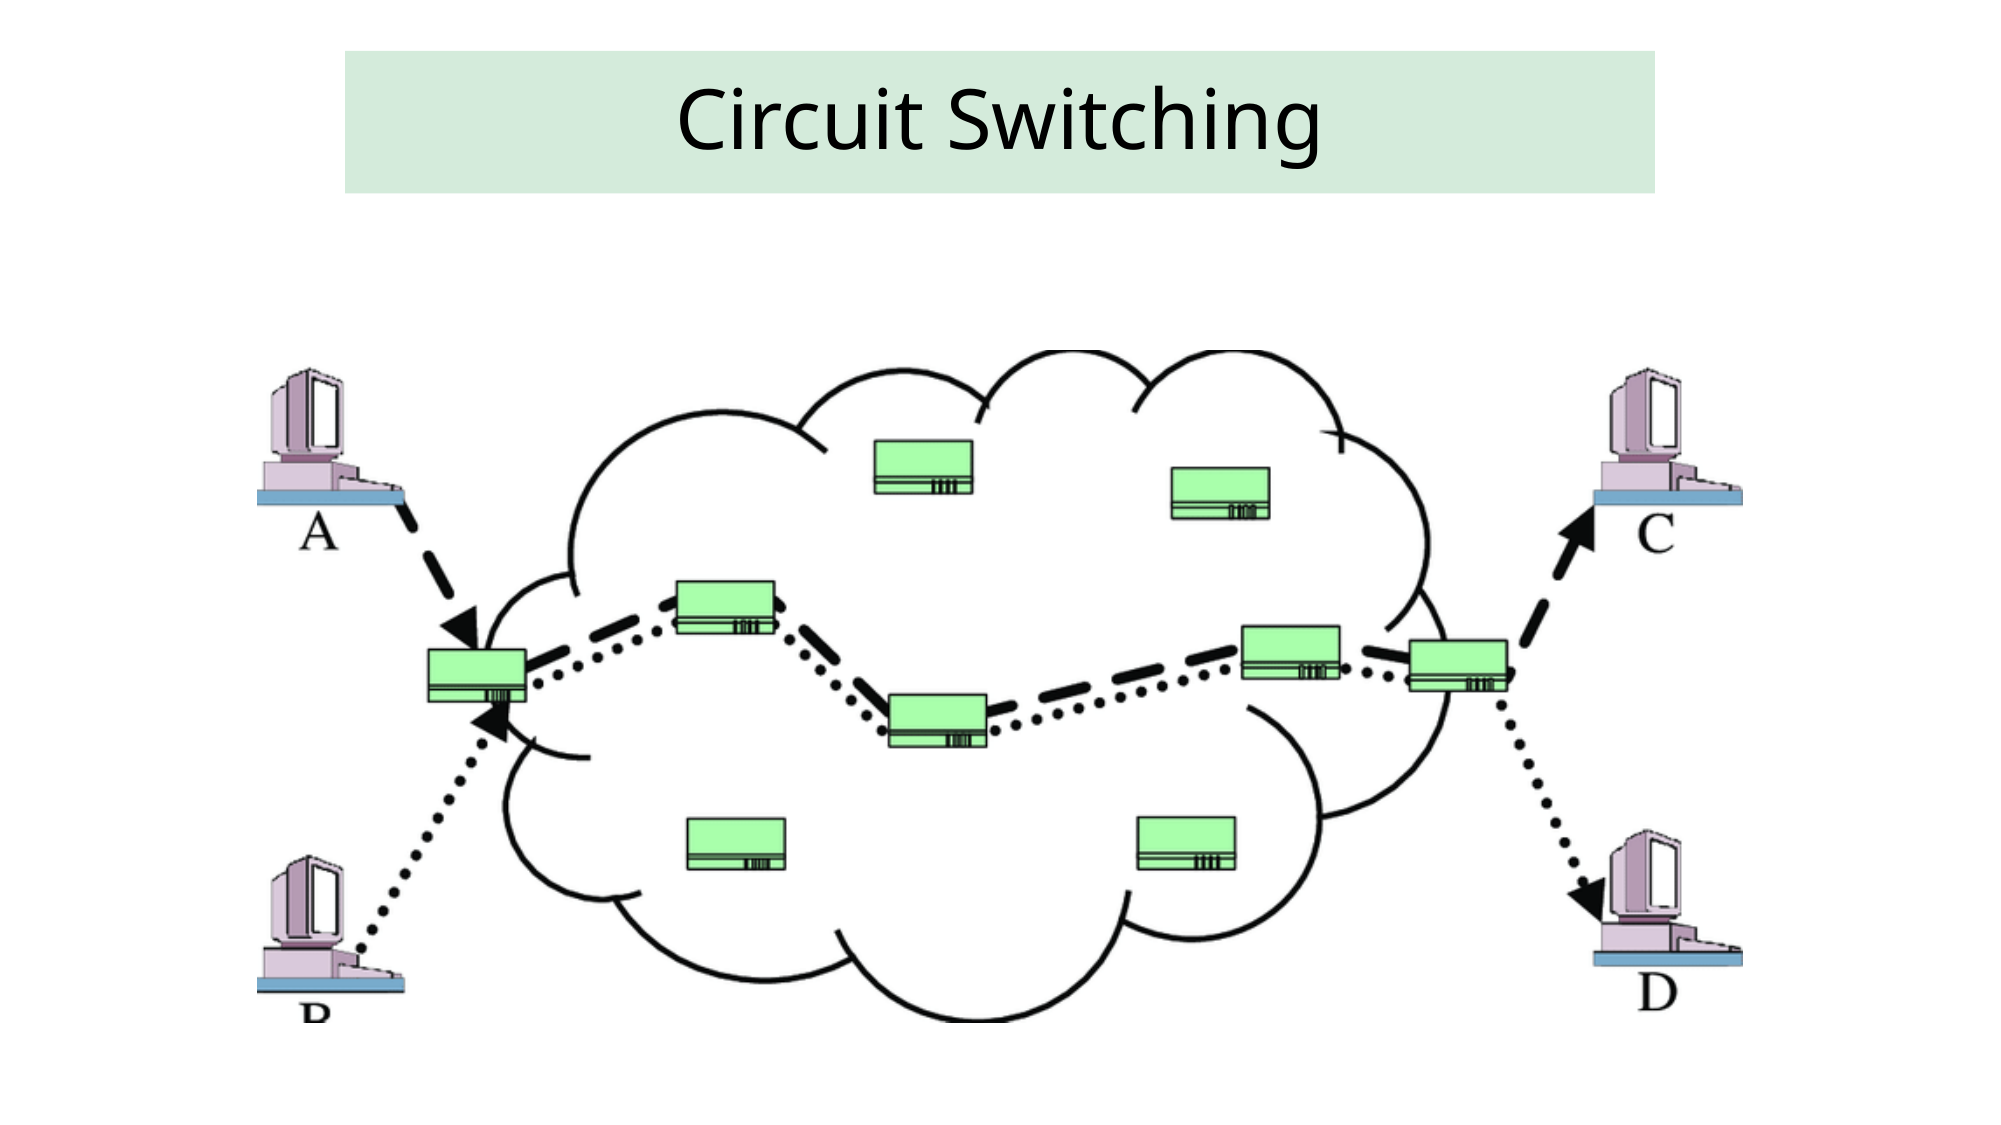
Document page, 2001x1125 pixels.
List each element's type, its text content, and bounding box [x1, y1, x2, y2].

text_box Circuit Switching [345, 50, 1655, 194]
picture [257, 350, 1743, 1023]
